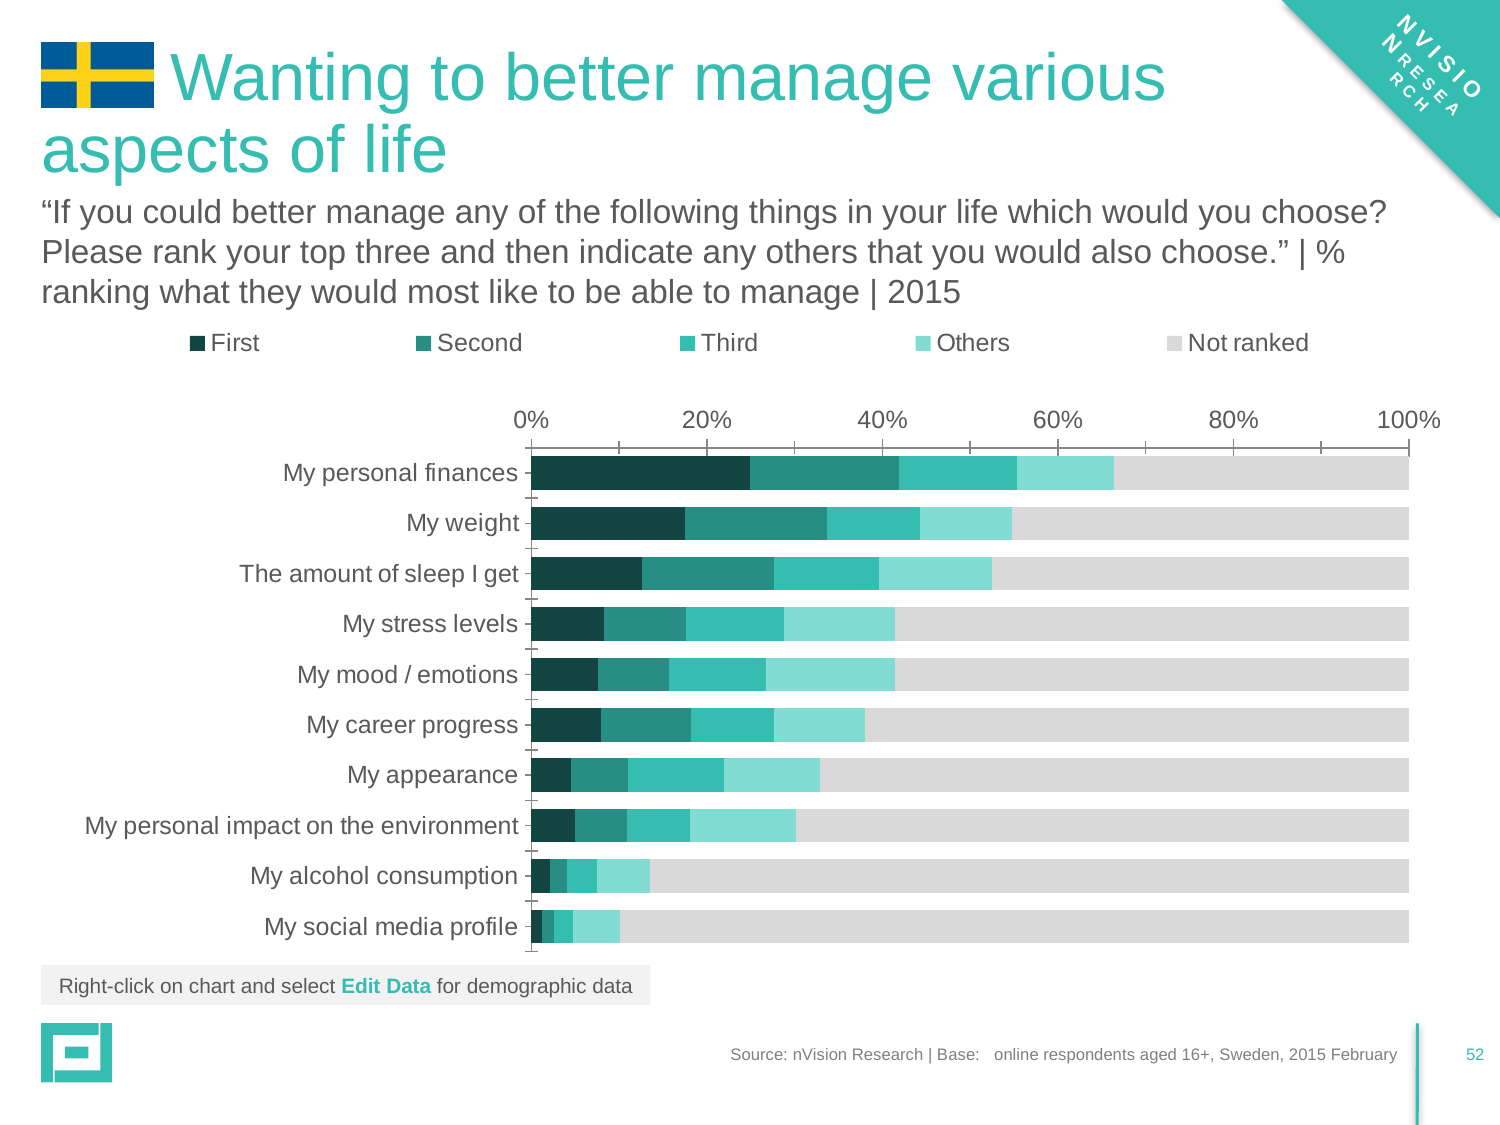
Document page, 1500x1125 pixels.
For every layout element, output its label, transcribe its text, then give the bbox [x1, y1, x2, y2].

title Wanting to better manage various aspects of life [151, 42, 1276, 116]
picture [40, 42, 154, 108]
list Source: nVision Research | Base: online respondents aged 16+, Sweden, 2015 February [112, 1039, 1414, 1072]
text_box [1281, 0, 1500, 219]
chart [40, 302, 1460, 965]
list “If you could better manage any of the following things in your life which would you choose? Please rank your top three and then indicate any others that you would also choose.” | % ranking what they would most like to be able to manage | 2015 [41, 190, 1459, 301]
text_box Right-click on chart and select Edit Data for demographic data [41, 972, 651, 1005]
